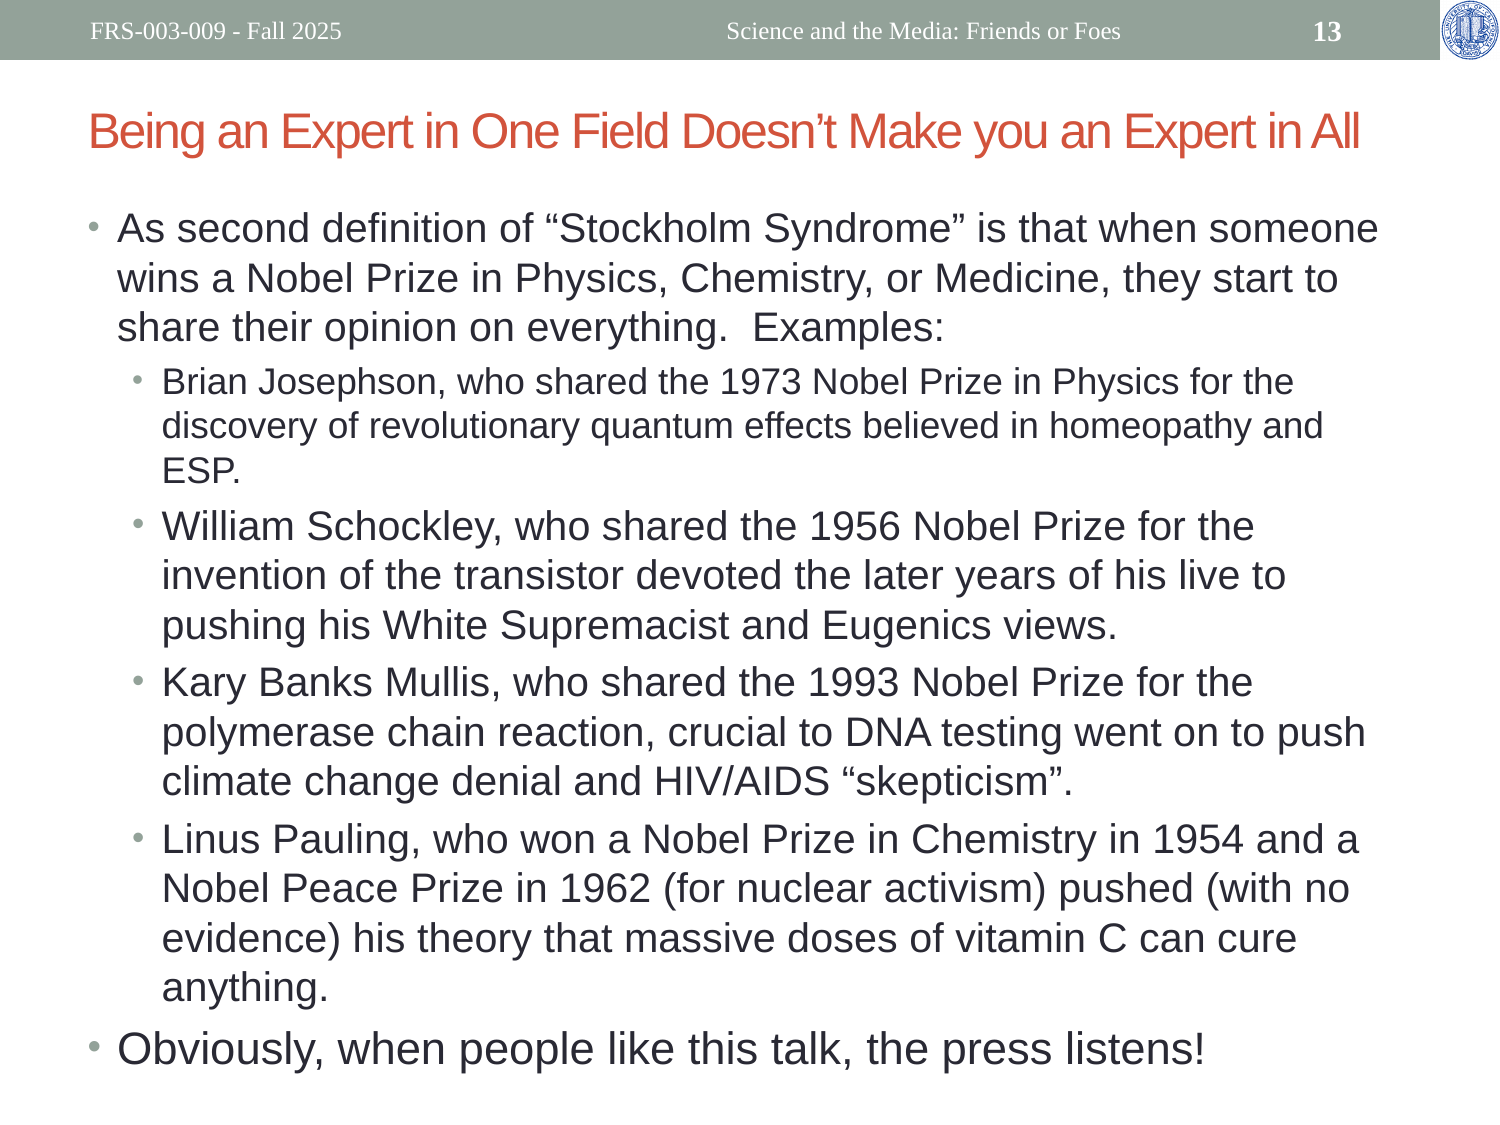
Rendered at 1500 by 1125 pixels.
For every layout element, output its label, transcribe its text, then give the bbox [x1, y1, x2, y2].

title Being an Expert in One Field Doesn’t Make you an Expert in All [72, 77, 1425, 181]
slide_number 13 [1297, 3, 1425, 57]
footer Science and the Media: Friends or Foes [562, 3, 1286, 57]
slide_number FRS-003-009 - Fall 2025 [75, 3, 550, 57]
picture [1440, 0, 1500, 61]
list As second definition of “Stockholm Syndrome” is that when someone wins a Nobel Prize in Physics, Chemistry, or Medicine, they start to share their opinion on everything. Examples: Brian Josephson, who shared the 1973 Nobel Prize in Physics for the discovery of revolutionary quantum effects believed in homeopathy and ESP. William Schockley, who shared the 1956 Nobel Prize for the invention of the transistor devoted the later years of his live to pushing his White Supremacist and Eugenics views. Kary Banks Mullis, who shared the 1993 Nobel Prize for the polymerase chain reaction, crucial to DNA testing went on to push climate change denial and HIV/AIDS “skepticism”. Linus Pauling, who won a Nobel Prize in Chemistry in 1954 and a Nobel Peace Prize in 1962 (for nuclear activism) pushed (with no evidence) his theory that massive doses of vitamin C can cure anything. Obviously, when people like this talk, the press listens! [72, 193, 1423, 1087]
